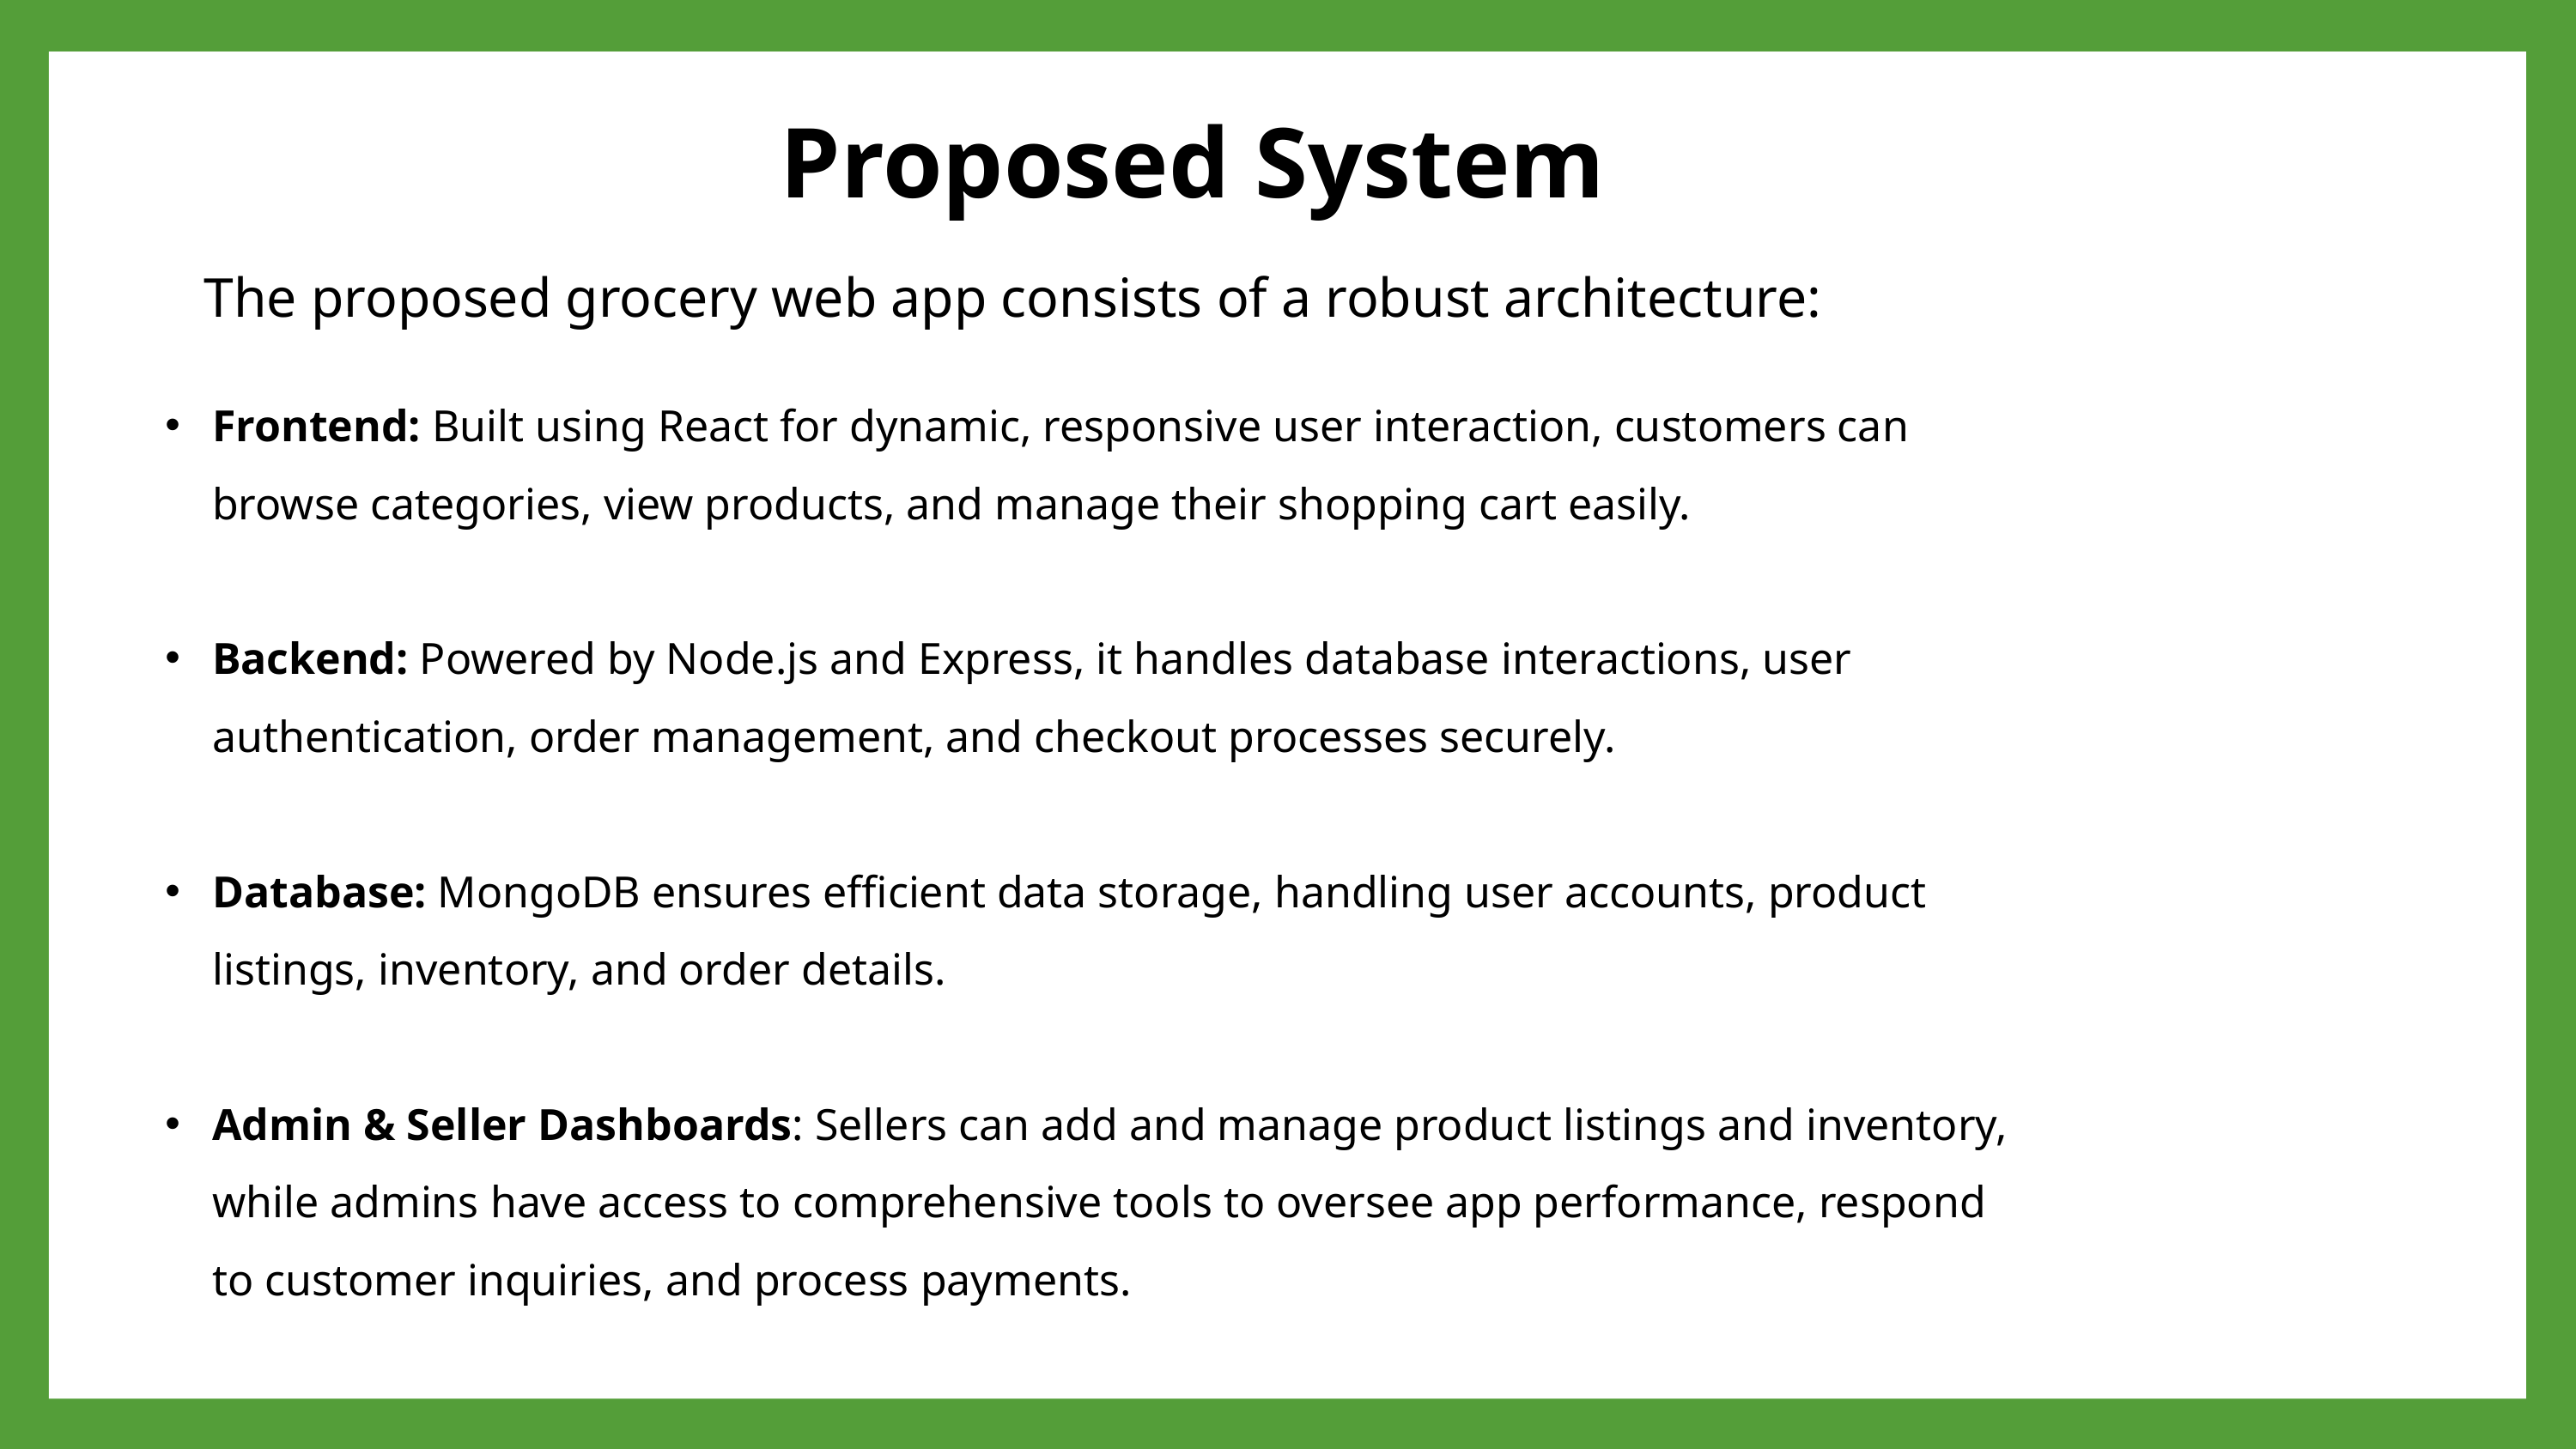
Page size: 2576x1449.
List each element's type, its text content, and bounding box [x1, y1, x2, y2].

text_box Frontend: Built using React for dynamic, responsive user interaction, customers can browse categories, view products, and manage their shopping cart easily. Backend: Powered by Node.js and Express, it handles database interactions, user authentication, order management, and checkout processes securely. Database: MongoDB ensures efficient data storage, handling user accounts, product listings, inventory, and order details. Admin & Seller Dashboards: Sellers can add and manage product listings and inventory, while admins have access to comprehensive tools to oversee app performance, respond to customer inquiries, and process payments. [118, 373, 2016, 1372]
text_box Proposed System [720, 77, 1666, 218]
text_box The proposed grocery web app consists of a robust architecture: [204, 252, 2222, 328]
